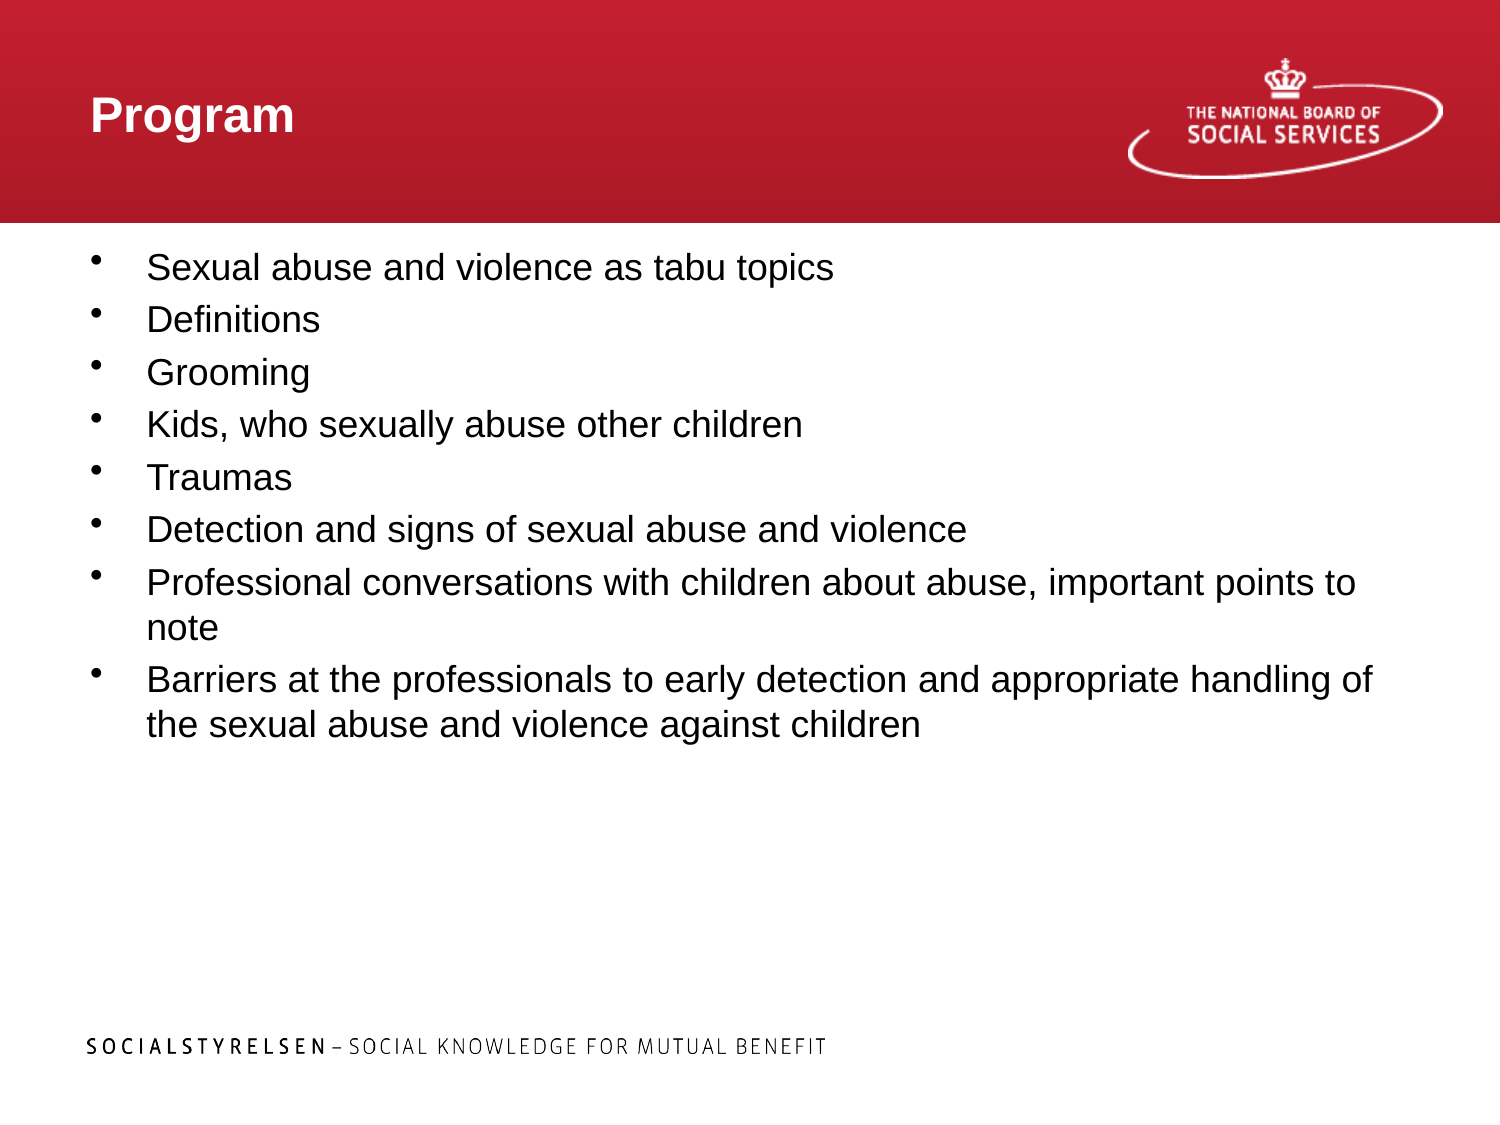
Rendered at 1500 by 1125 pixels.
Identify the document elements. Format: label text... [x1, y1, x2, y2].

picture [0, 223, 1500, 1125]
list Sexual abuse and violence as tabu topics Definitions Grooming Kids, who sexually abuse other children Traumas Detection and signs of sexual abuse and violence Professional conversations with children about abuse, important points to note Barriers at the professionals to early detection and appropriate handling of the sexual abuse and violence against children [74, 234, 1426, 1006]
picture [1128, 58, 1443, 179]
title Program [75, 75, 1004, 208]
